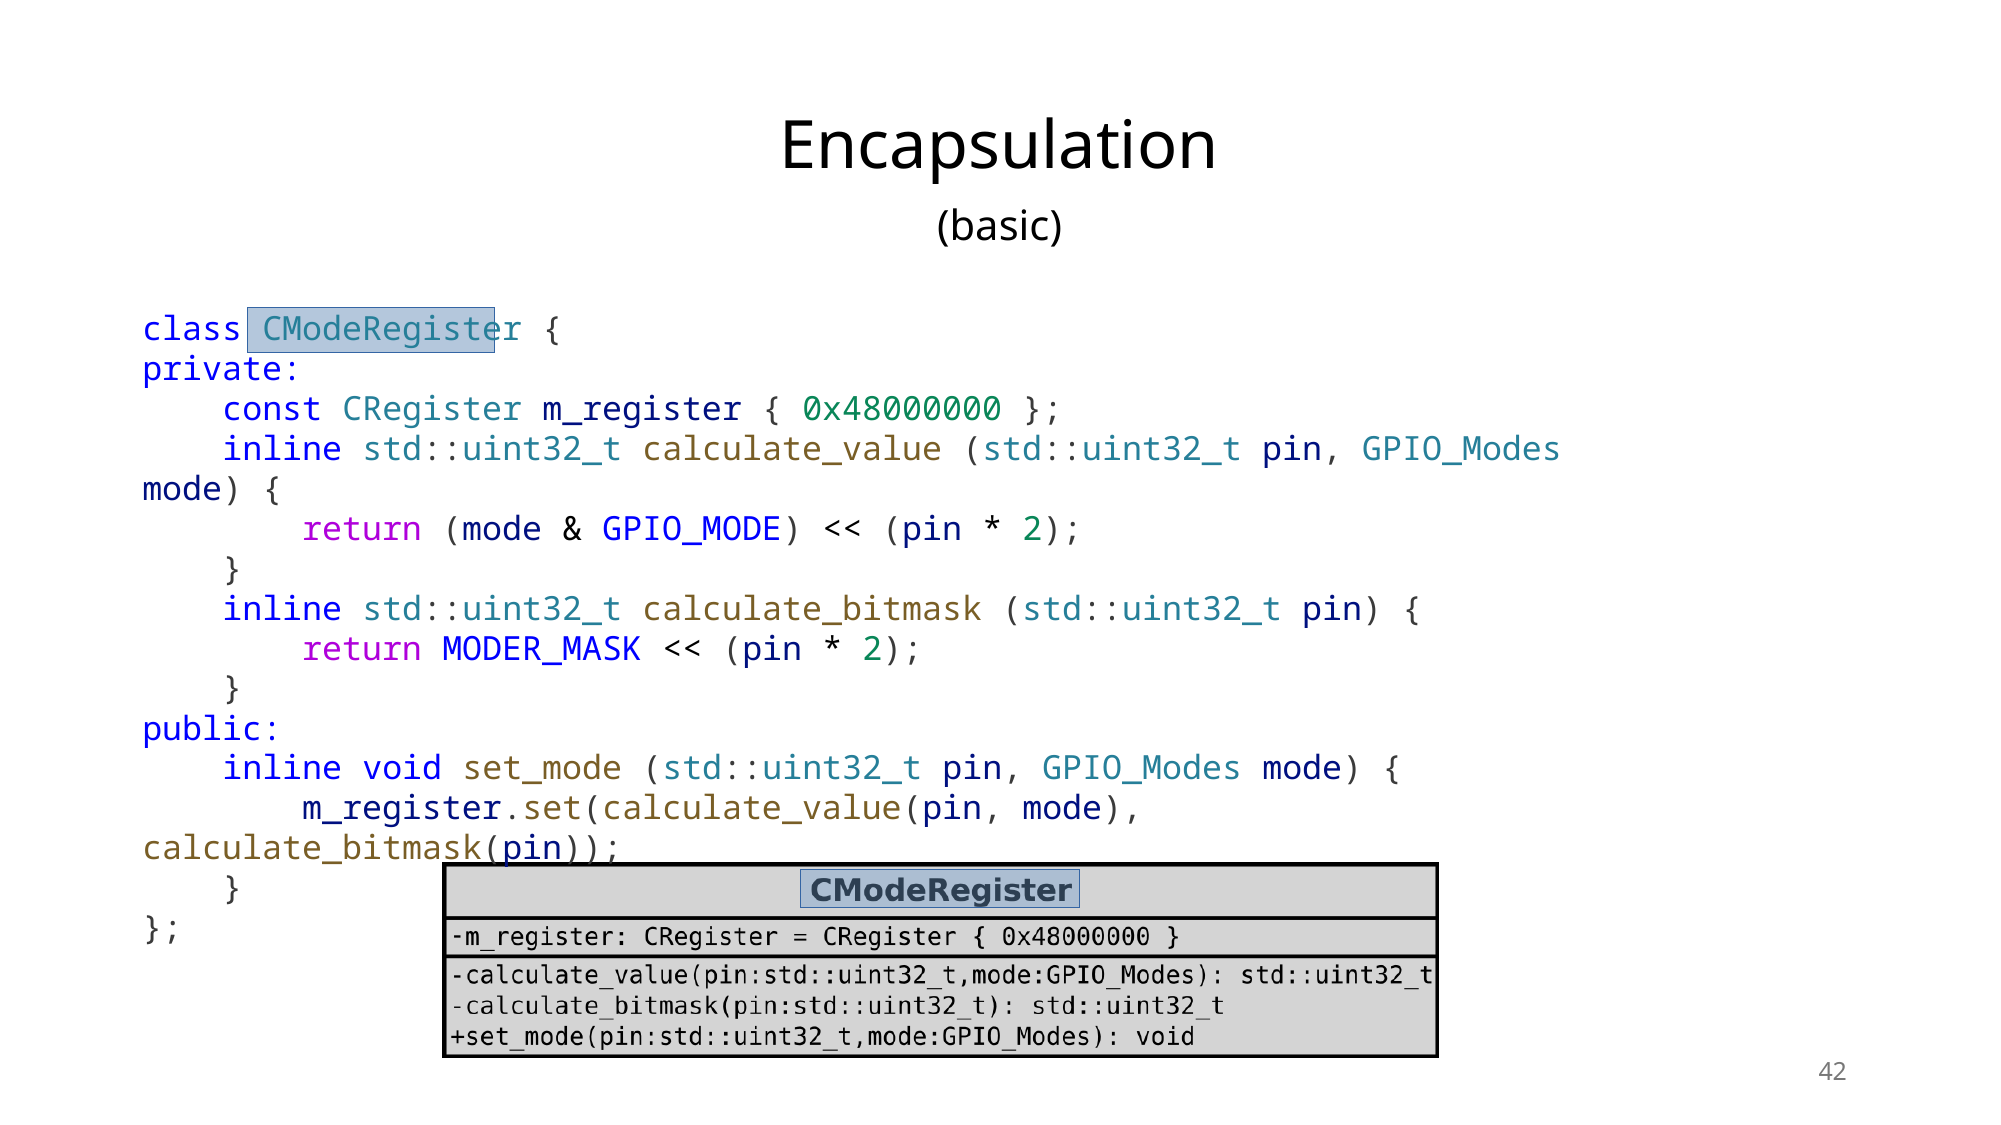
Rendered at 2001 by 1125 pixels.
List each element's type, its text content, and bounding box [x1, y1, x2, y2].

slide_number 42 [1412, 1042, 1862, 1102]
picture [442, 862, 1439, 1058]
text_box class CModeRegister { private: const CRegister m_register { 0x48000000 }; inline std::uint32_t calculate_value (std::uint32_t pin, GPIO_Modes mode) { return (mode & GPIO_MODE) << (pin * 2); } inline std::uint32_t calculate_bitmask (std::uint32_t pin) { return MODER_MASK << (pin * 2); } public: inline void set_mode (std::uint32_t pin, GPIO_Modes mode) { m_register.set(calculate_value(pin, mode), calculate_bitmask(pin)); } }; [127, 299, 1599, 890]
text_box Encapsulation (basic) [317, 103, 1683, 270]
